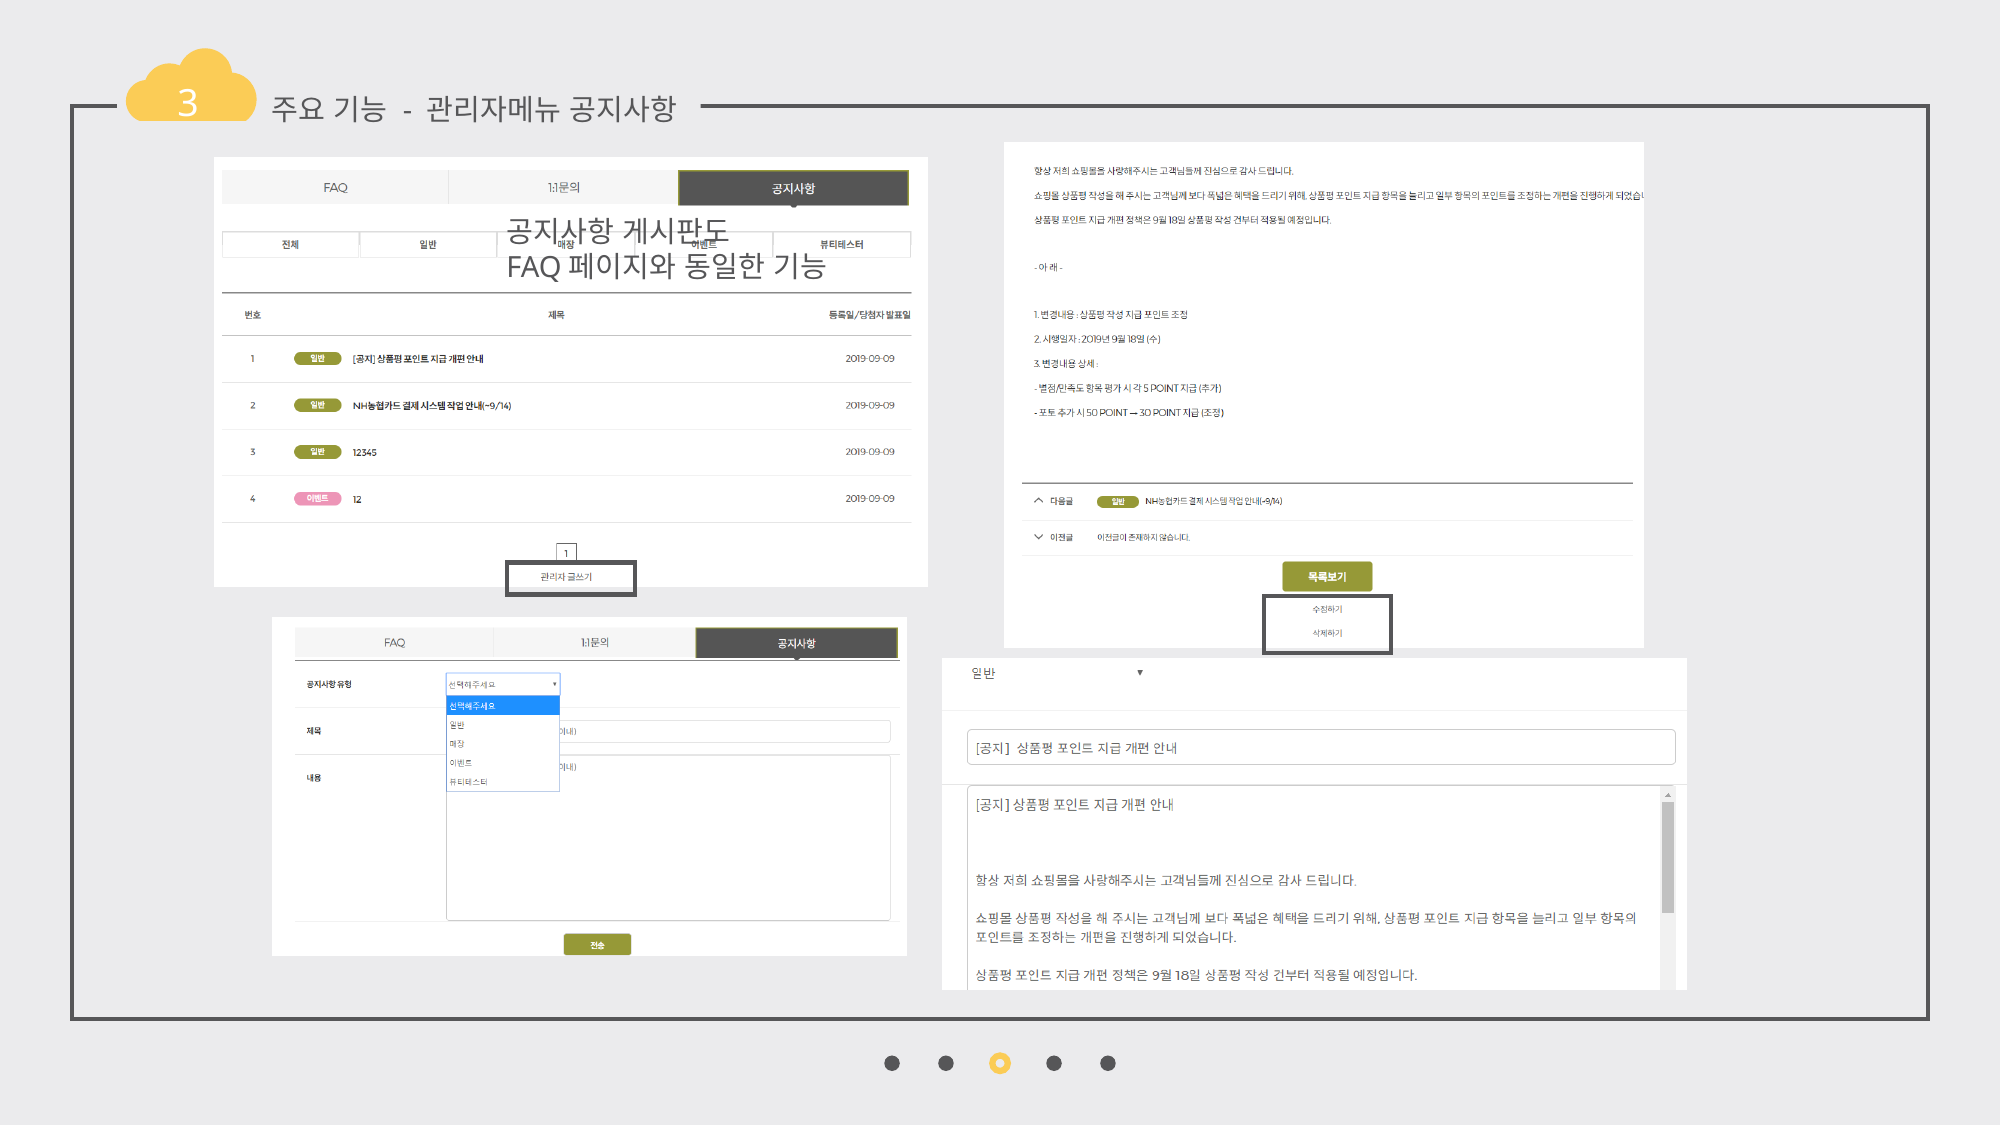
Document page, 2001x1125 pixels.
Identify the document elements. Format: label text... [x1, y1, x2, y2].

picture [272, 617, 907, 957]
picture [1004, 142, 1644, 648]
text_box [125, 48, 257, 133]
text_box [71, 105, 1929, 1020]
text_box 공지사항 게시판도 FAQ페이지와 동일한 기능 [928, 206, 936, 292]
text_box 주요 기능 - 관리자메뉴 공지사항 [256, 83, 701, 134]
text_box [506, 587, 636, 595]
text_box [884, 1055, 1116, 1071]
text_box [1263, 648, 1392, 654]
picture [214, 157, 928, 587]
picture [942, 658, 1687, 990]
text_box [116, 83, 125, 131]
